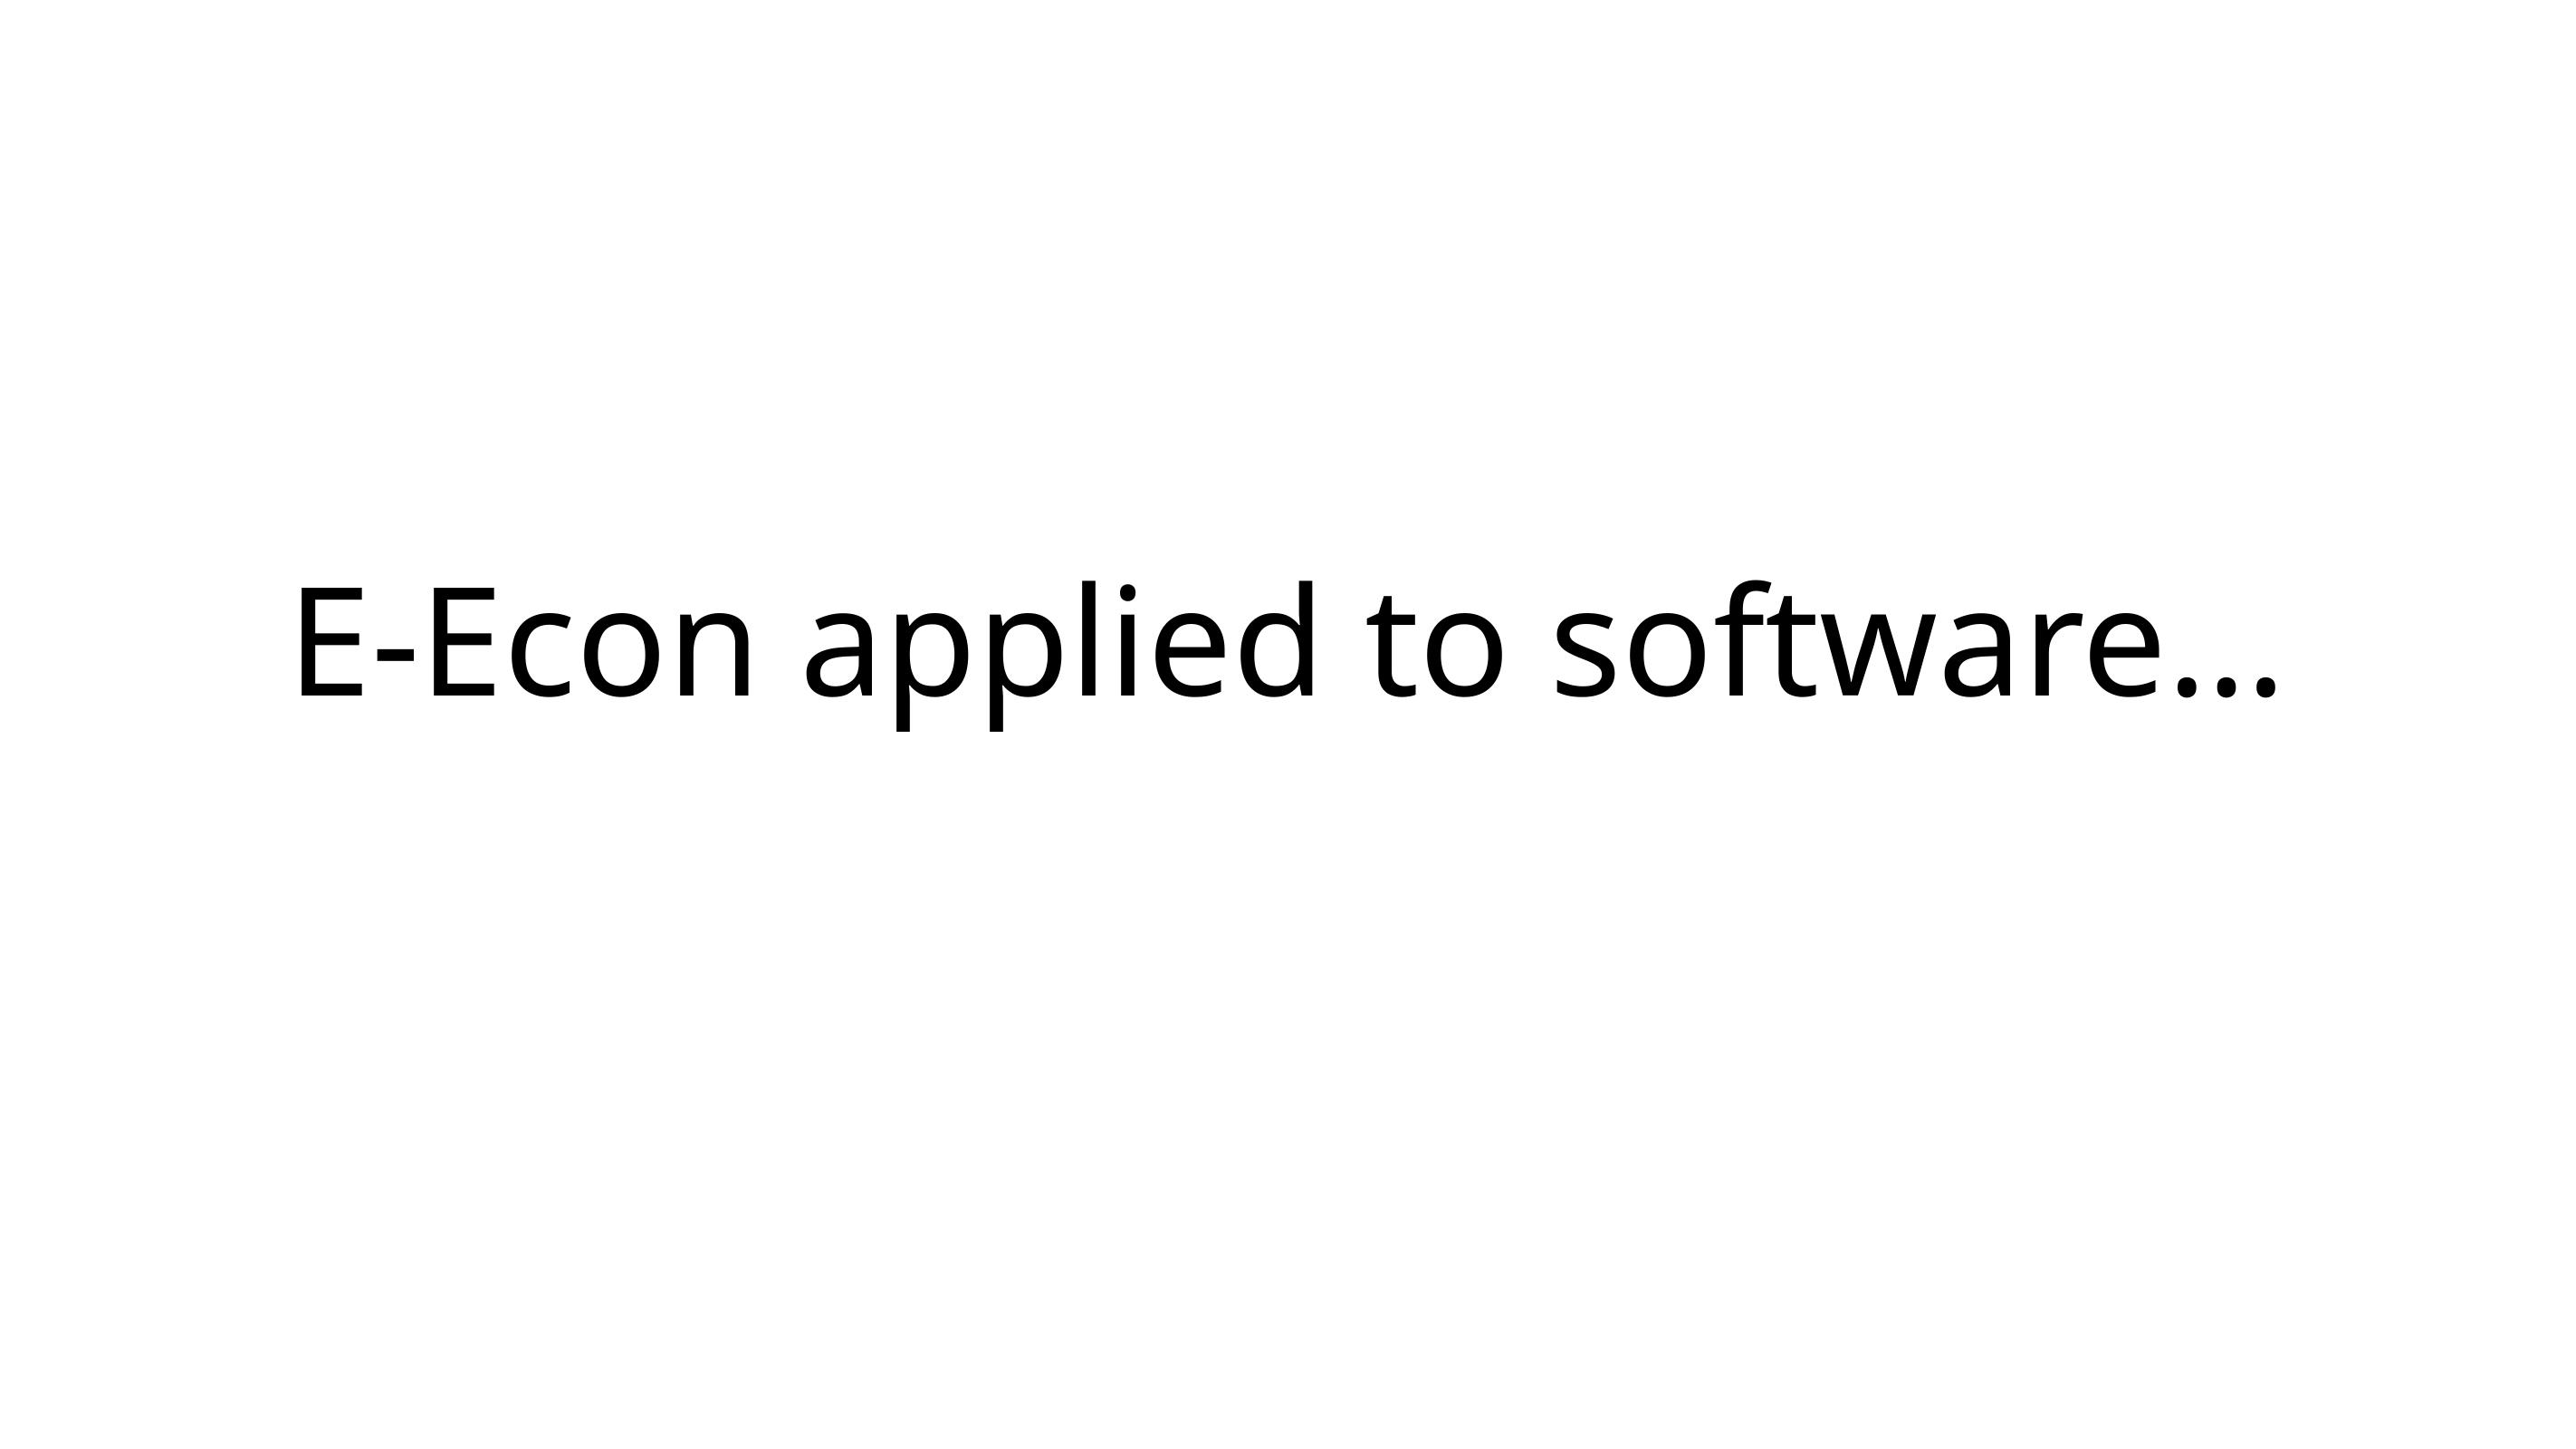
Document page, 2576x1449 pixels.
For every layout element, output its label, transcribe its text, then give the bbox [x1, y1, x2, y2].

title E-Econ applied to software… [251, 243, 2325, 734]
